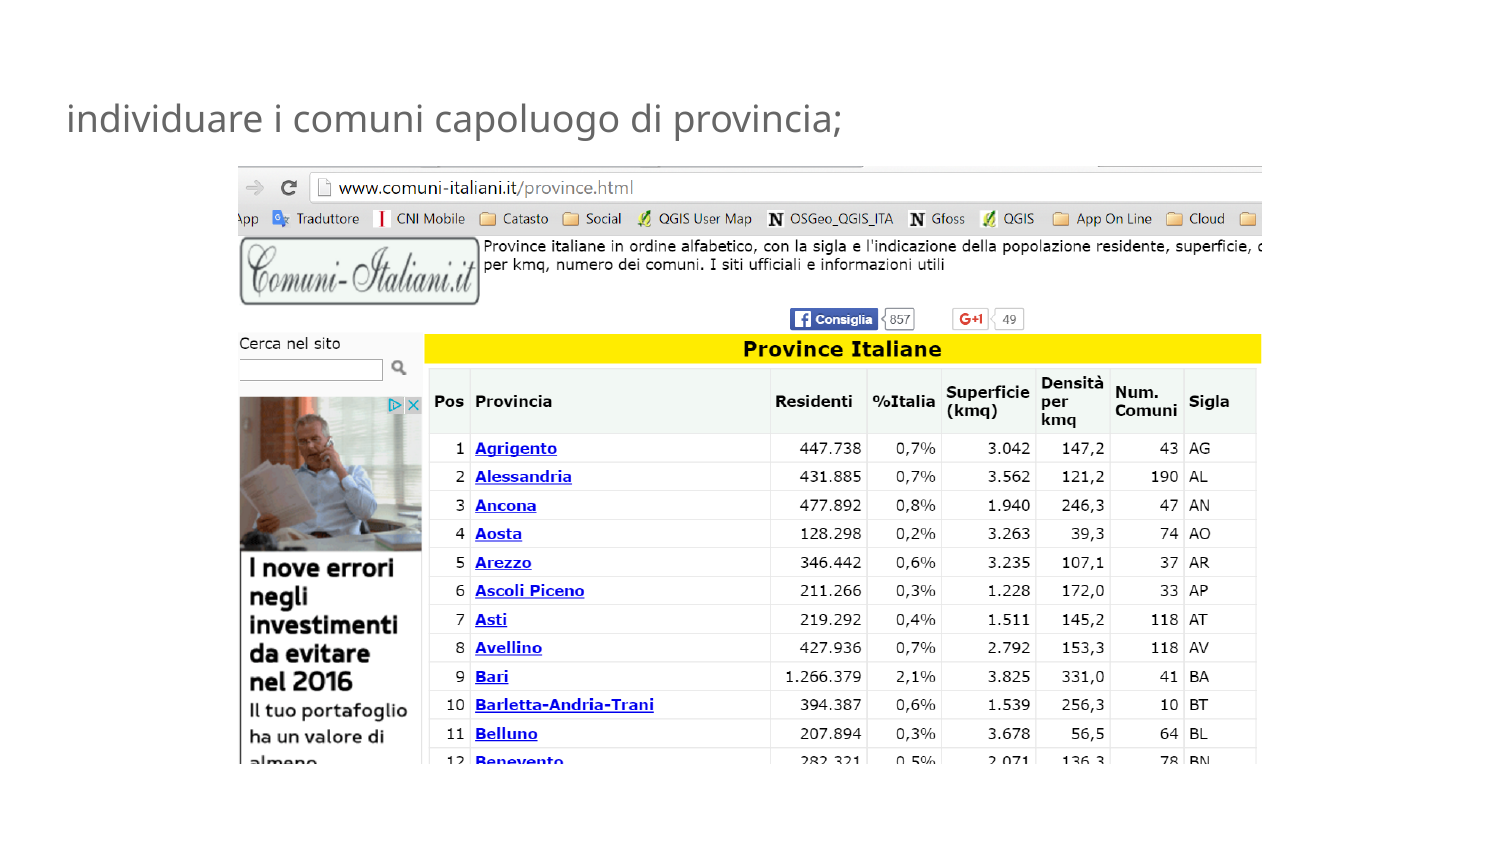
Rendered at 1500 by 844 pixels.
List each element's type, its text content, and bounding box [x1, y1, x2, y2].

picture [238, 166, 1262, 764]
title individuare i comuni capoluogo di provincia; [51, 72, 1449, 167]
